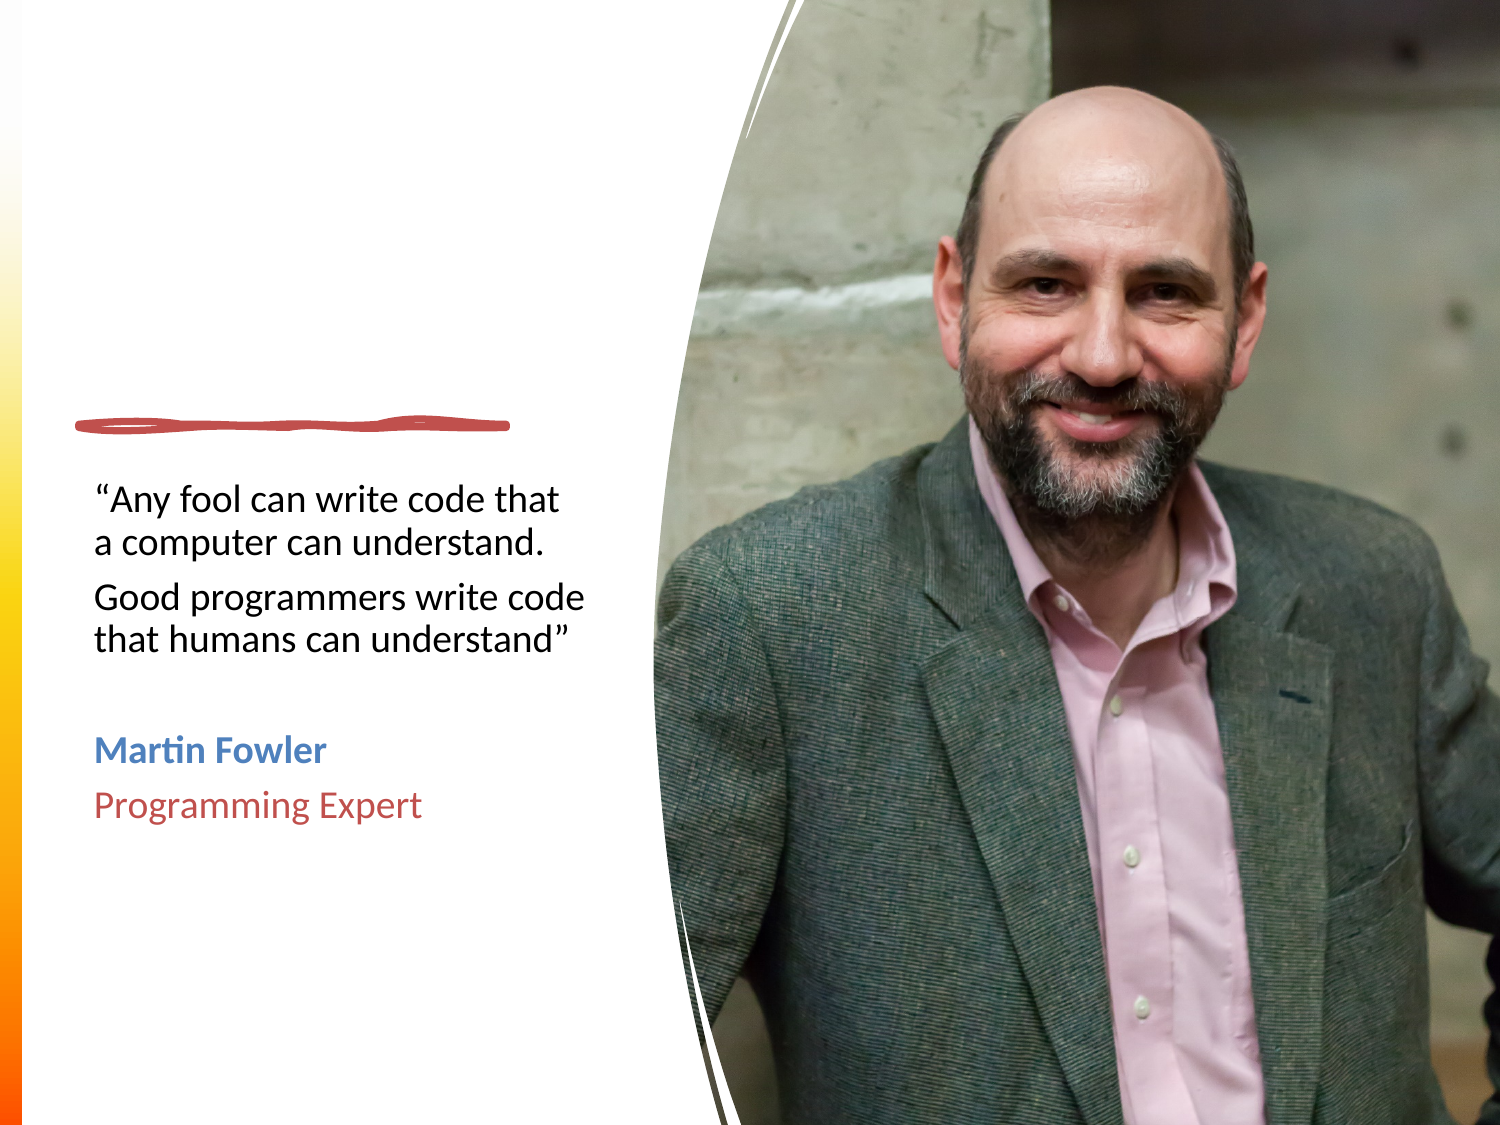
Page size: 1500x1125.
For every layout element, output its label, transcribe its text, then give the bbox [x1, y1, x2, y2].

text_box [76, 416, 509, 433]
picture [653, 0, 1500, 1125]
picture [0, 0, 22, 1125]
text_box “Any fool can write code that a computer can understand. Good programmers write code that humans can understand” Martin Fowler Programming Expert [78, 471, 601, 1016]
